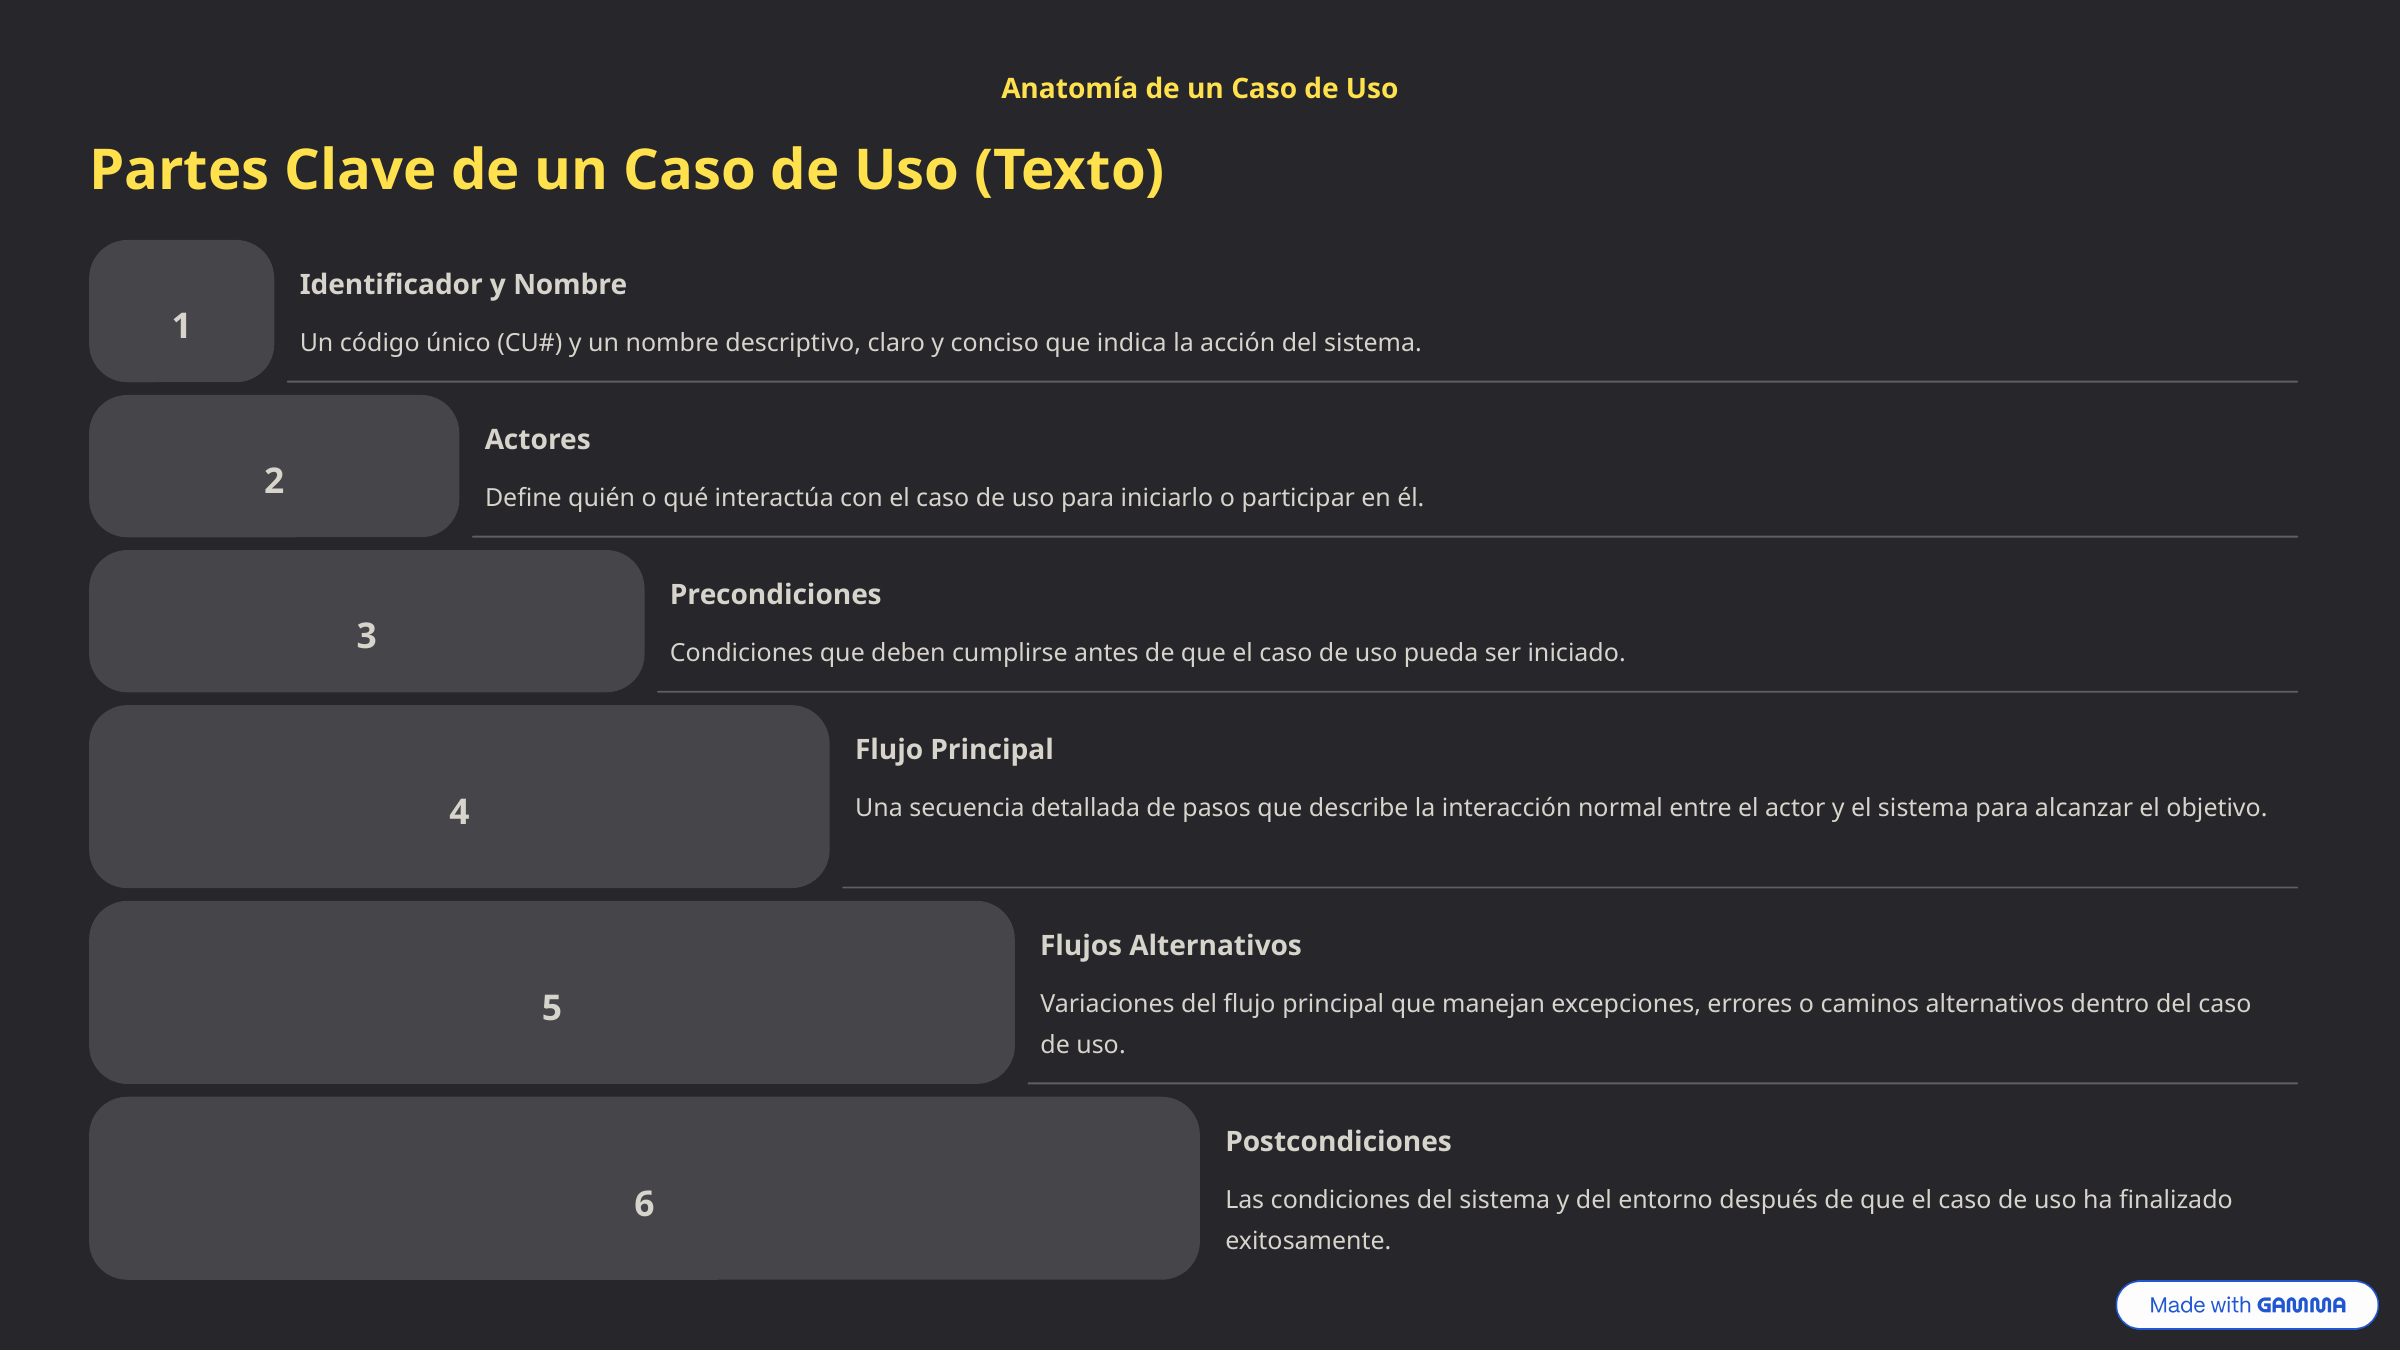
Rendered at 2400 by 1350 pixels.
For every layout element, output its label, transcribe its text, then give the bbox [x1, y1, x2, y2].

text_box 3 [348, 598, 385, 644]
text_box Flujos Alternativos [1040, 926, 1324, 962]
picture [2106, 1271, 2389, 1339]
text_box [89, 550, 645, 693]
text_box Identificador y Nombre [299, 265, 644, 301]
text_box Un código único (CU#) y un nombre descriptivo, claro y conciso que indica la acción del sistema. [299, 316, 1442, 357]
text_box Precondiciones [669, 575, 954, 611]
text_box 2 [256, 443, 293, 489]
text_box 6 [626, 1165, 663, 1211]
text_box Define quién o qué interactúa con el caso de uso para iniciarlo o participar en él. [484, 471, 1436, 512]
text_box Postcondiciones [1225, 1122, 1509, 1158]
text_box Una secuencia detallada de pasos que describe la interacción normal entre el actor y el sistema para alcanzar el objetivo. [855, 781, 2286, 863]
text_box 4 [441, 774, 478, 819]
text_box Variaciones del flujo principal que manejan excepciones, errores o caminos alternativos dentro del caso de uso. [1040, 977, 2286, 1059]
text_box Flujo Principal [855, 730, 1139, 766]
text_box Las condiciones del sistema y del entorno después de que el caso de uso ha finalizado exitosamente. [1225, 1172, 2286, 1255]
text_box Condiciones que deben cumplirse antes de que el caso de uso pueda ser iniciado. [669, 626, 1647, 667]
text_box [89, 1096, 1200, 1280]
text_box [89, 239, 275, 383]
text_box Actores [484, 420, 768, 456]
text_box [89, 394, 460, 538]
text_box Anatomía de un Caso de Uso [984, 70, 1416, 106]
text_box 1 [163, 288, 200, 334]
text_box [89, 705, 830, 889]
text_box [89, 900, 1015, 1084]
text_box 5 [534, 970, 570, 1015]
text_box Partes Clave de un Caso de Uso (Texto) [89, 130, 1233, 202]
